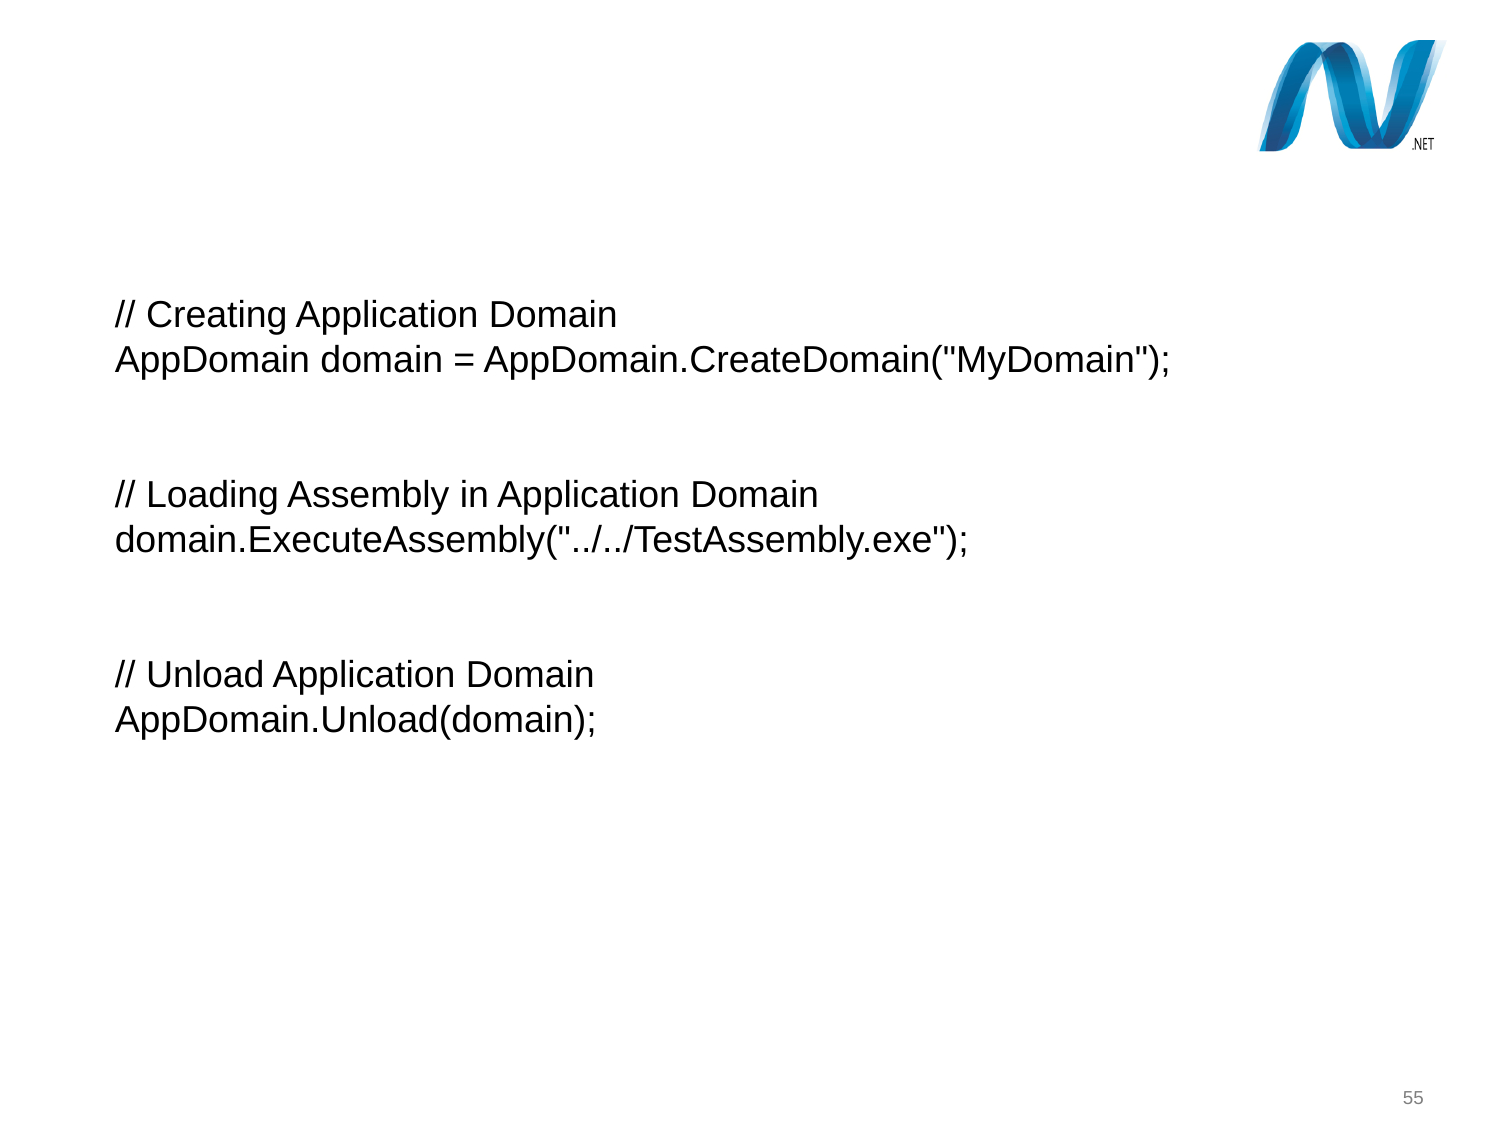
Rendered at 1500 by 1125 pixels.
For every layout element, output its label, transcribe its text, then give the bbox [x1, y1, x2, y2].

text_box // Creating Application Domain AppDomain domain = AppDomain.CreateDomain("MyDomain"); // Loading Assembly in Application Domain domain.ExecuteAssembly("../../TestAssembly.exe"); // Unload Application Domain AppDomain.Unload(domain); [99, 282, 1325, 747]
picture [1253, 26, 1450, 177]
